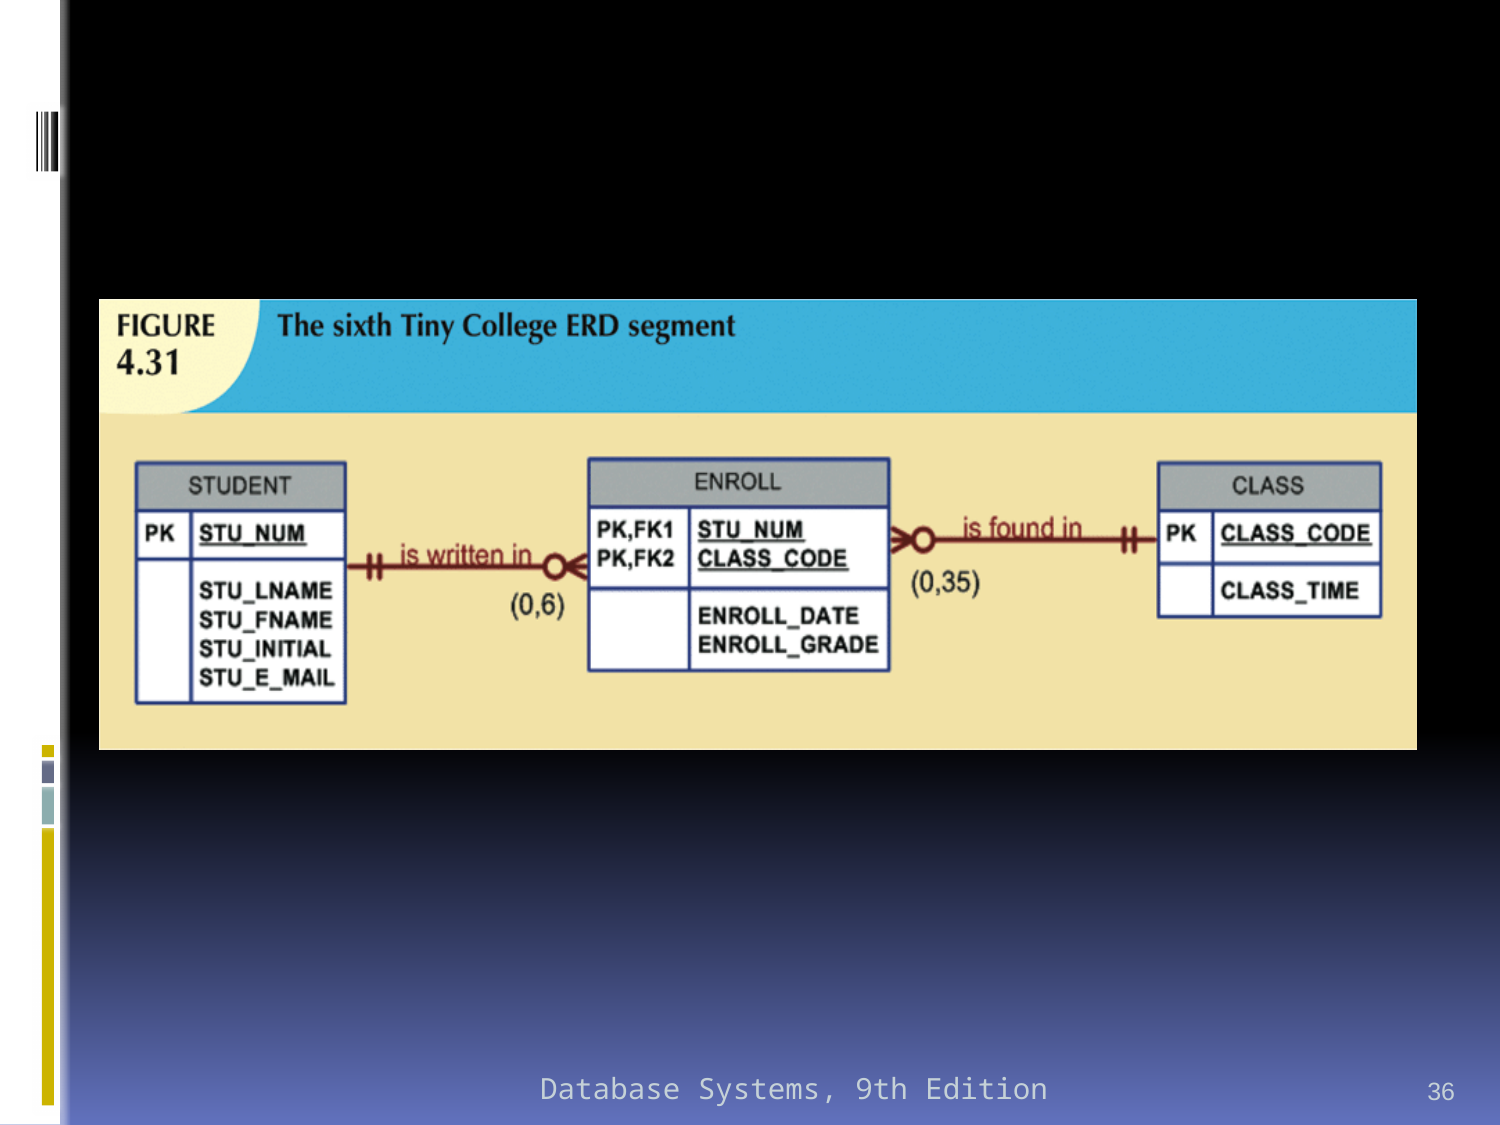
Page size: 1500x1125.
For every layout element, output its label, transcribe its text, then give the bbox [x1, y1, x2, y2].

footer Database Systems, 9th Edition [150, 1052, 1063, 1113]
picture [99, 299, 1417, 751]
slide_number 36 [1412, 1052, 1488, 1113]
